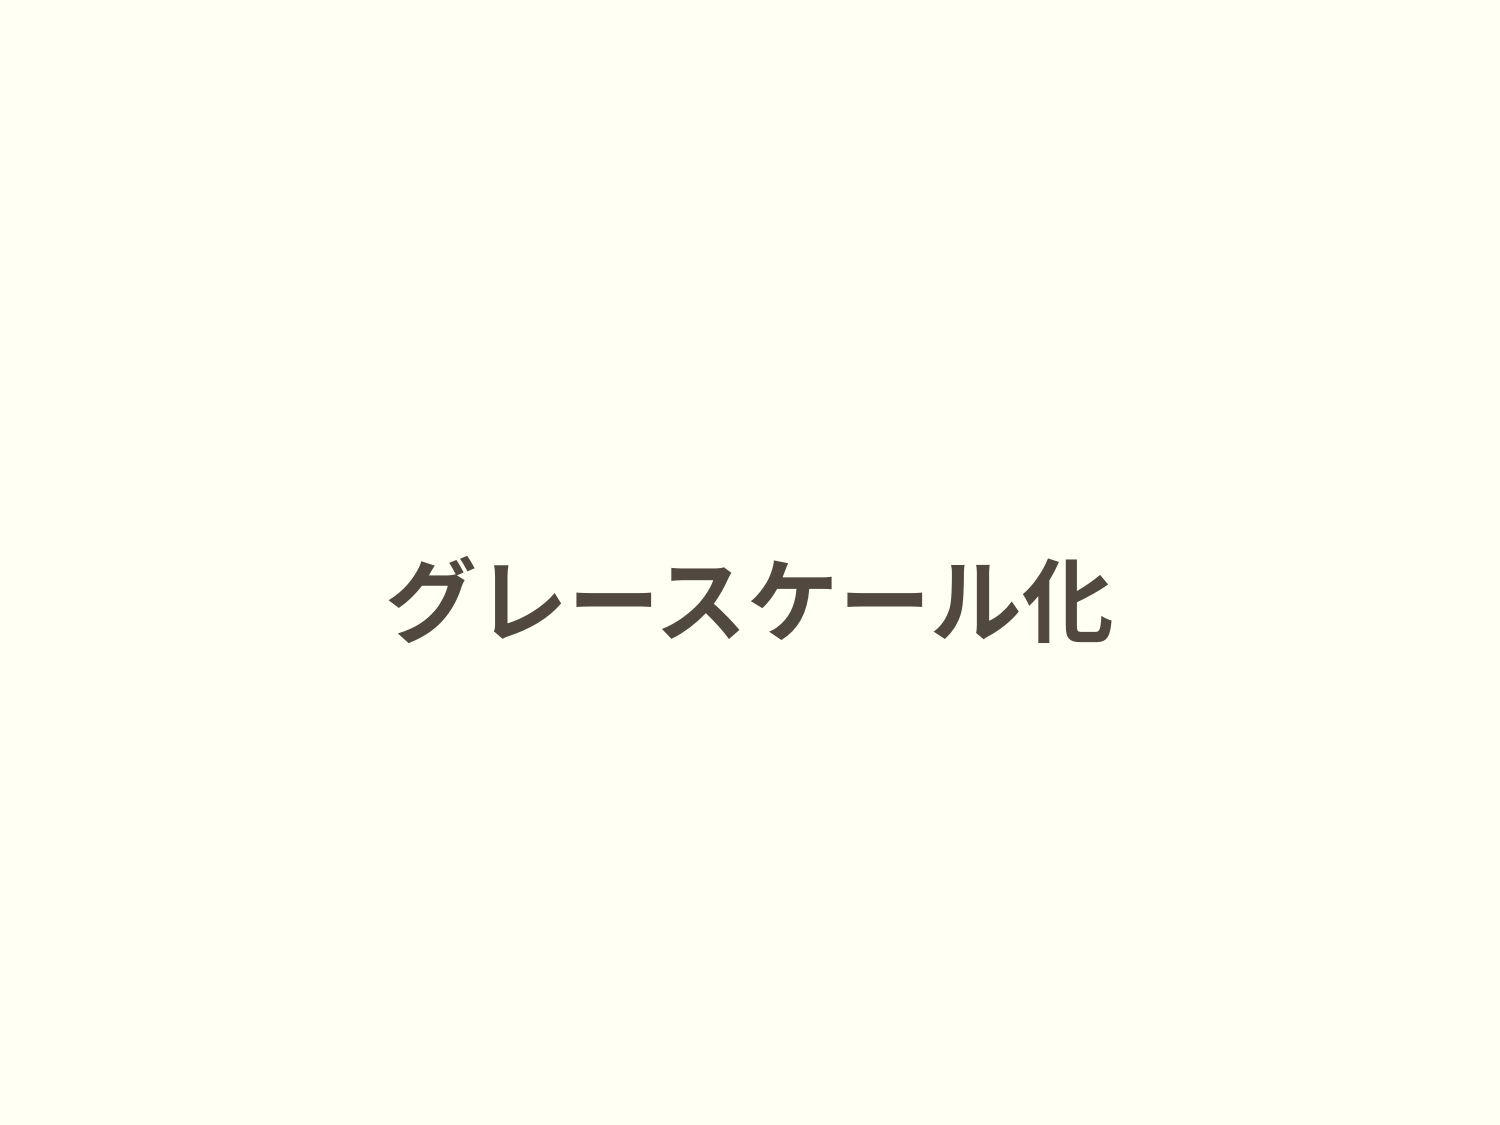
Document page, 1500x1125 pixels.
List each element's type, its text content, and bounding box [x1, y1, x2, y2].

text_box グレースケール化 [68, 498, 1431, 663]
